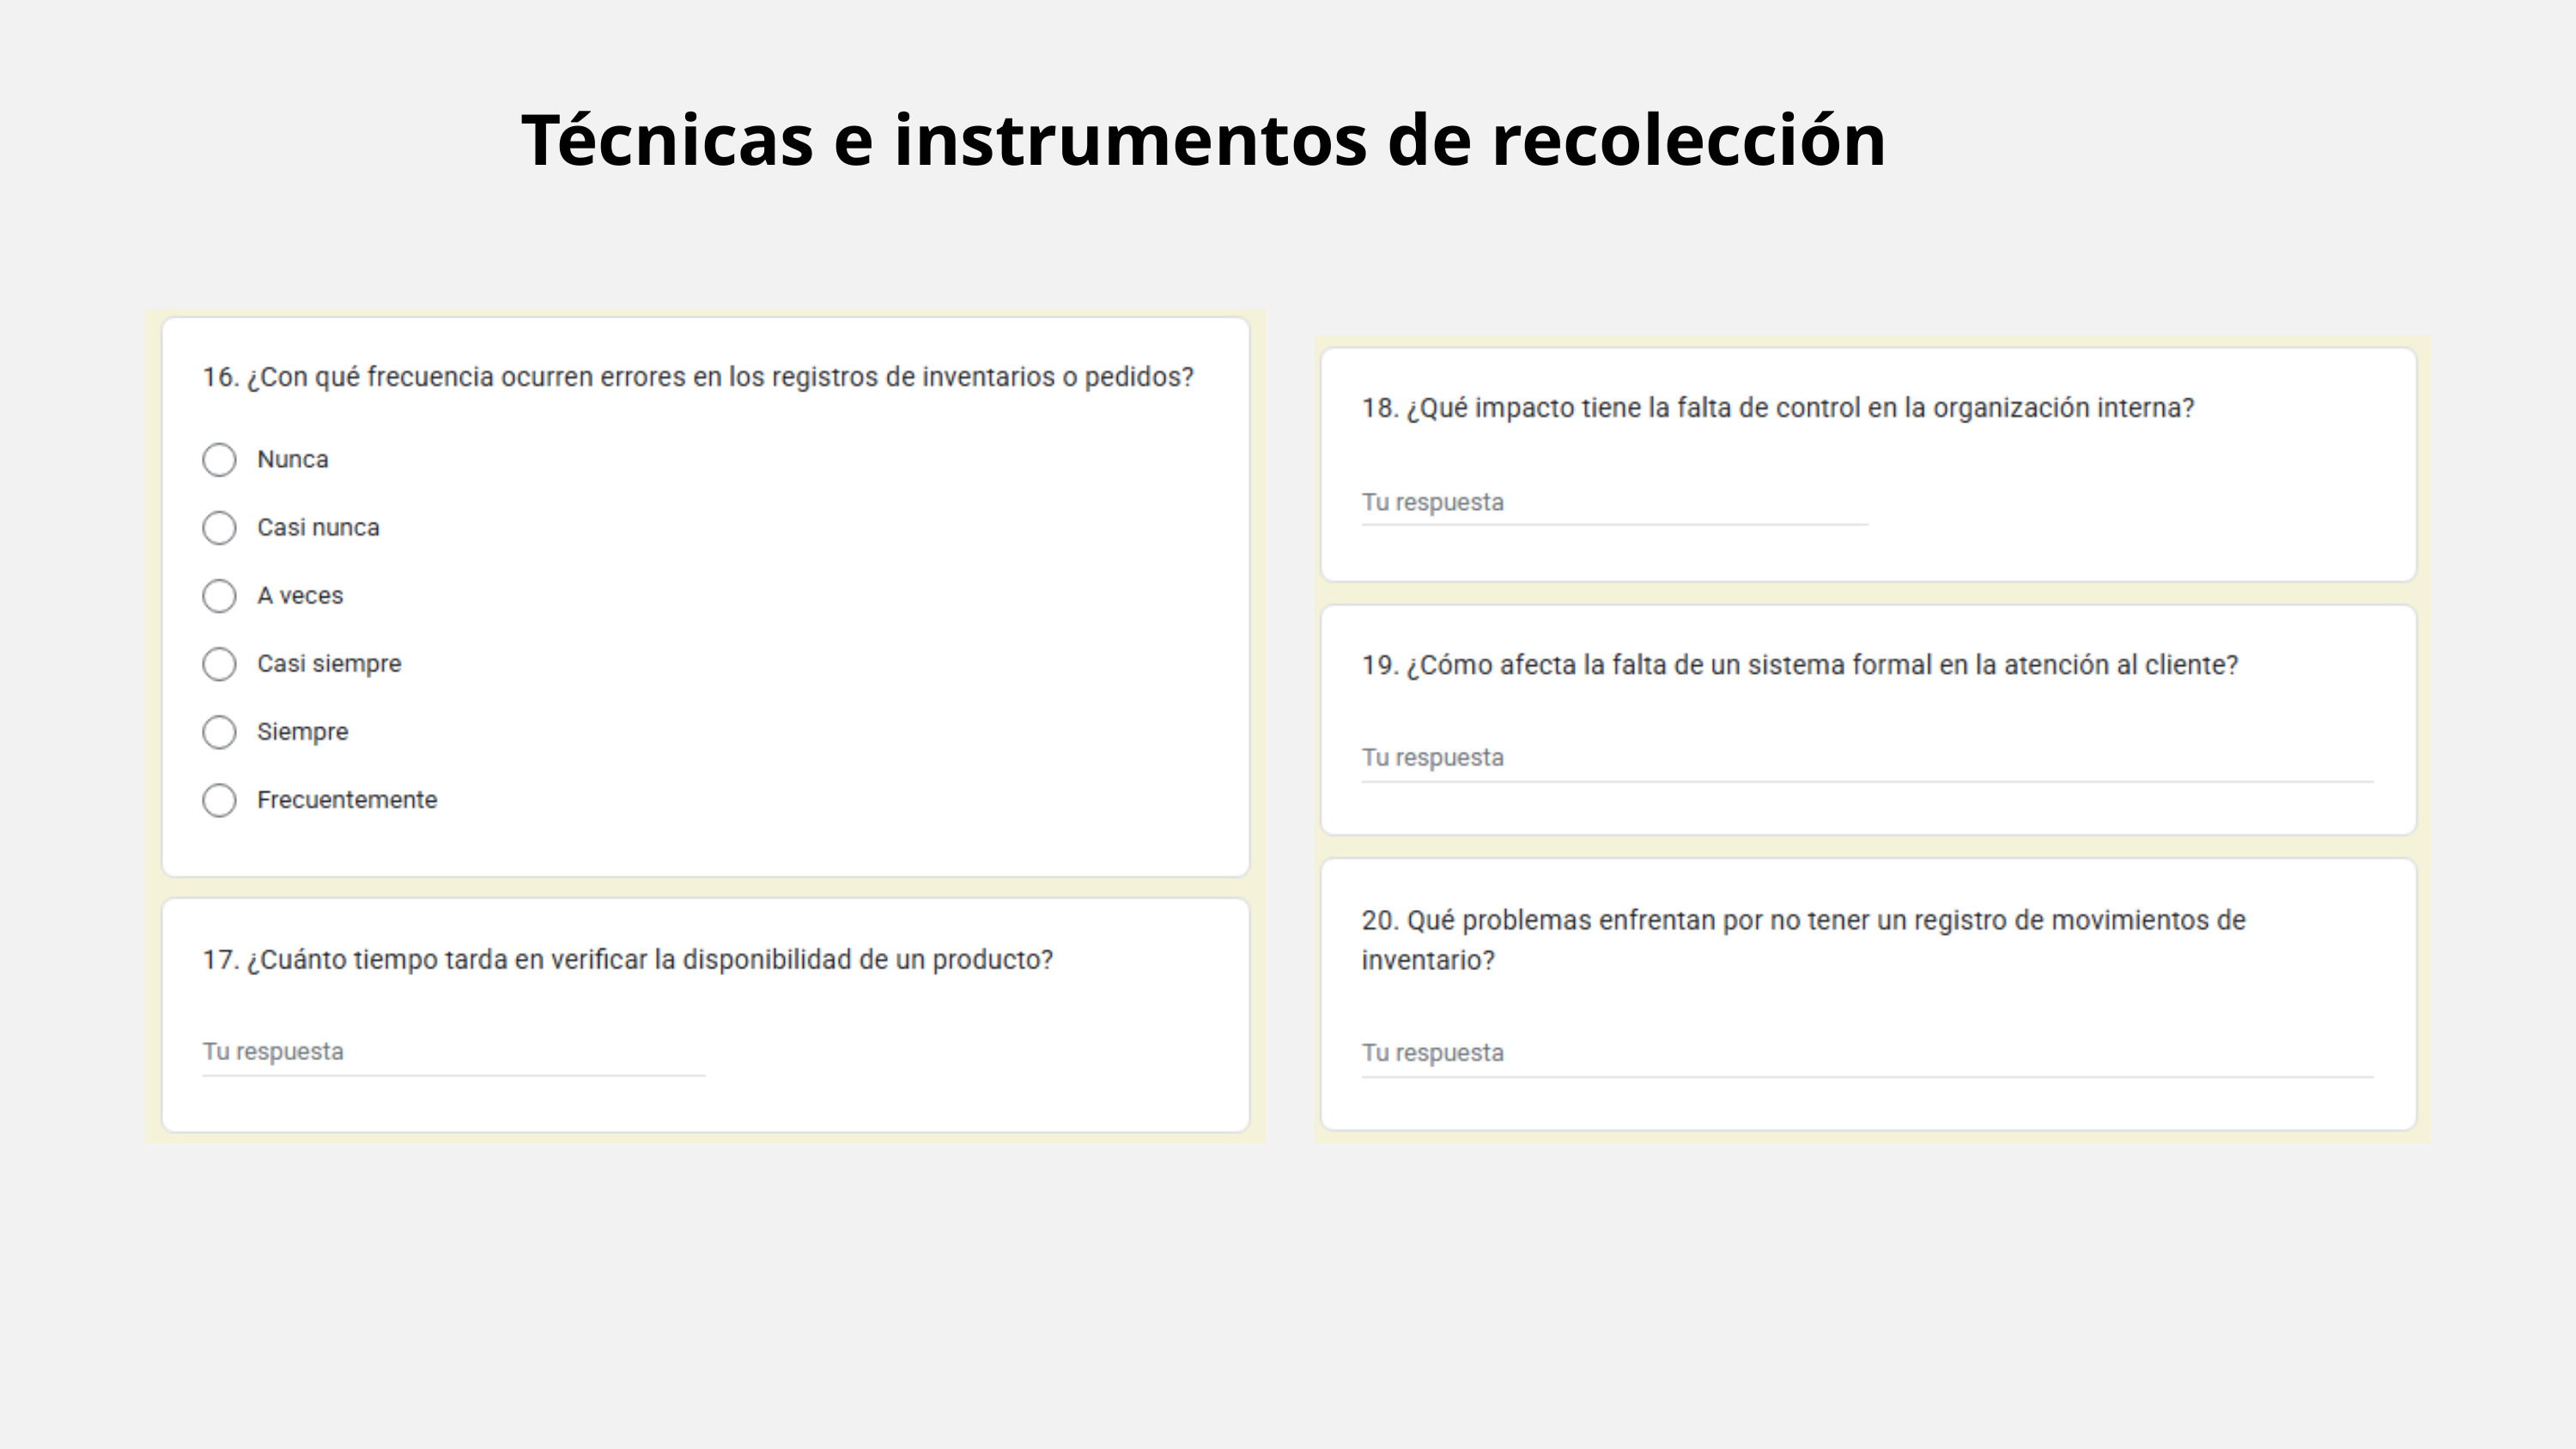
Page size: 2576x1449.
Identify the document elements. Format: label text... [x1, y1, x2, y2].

text_box [144, 309, 1267, 1143]
text_box [1315, 336, 2432, 1144]
text_box Técnicas e instrumentos de recolección [520, 61, 2055, 179]
